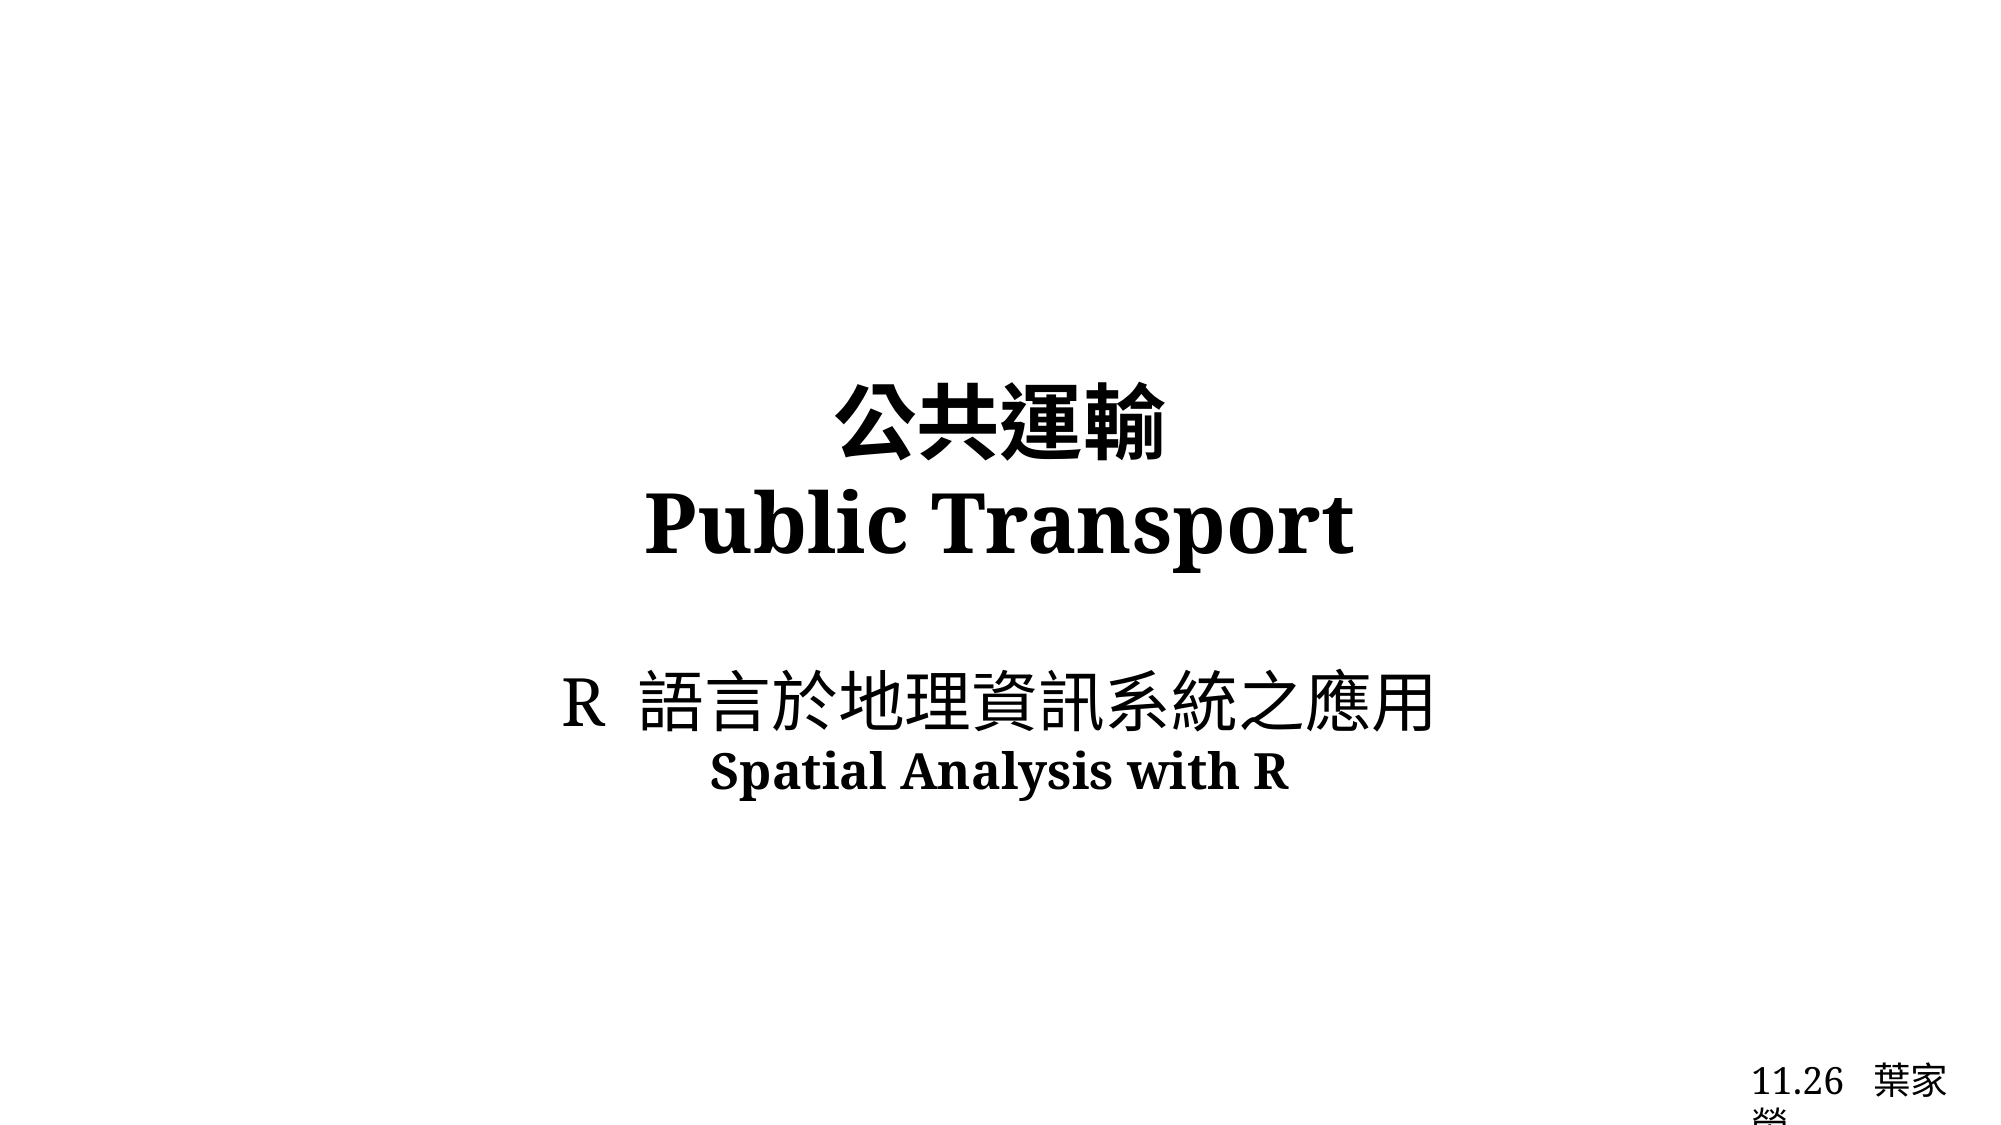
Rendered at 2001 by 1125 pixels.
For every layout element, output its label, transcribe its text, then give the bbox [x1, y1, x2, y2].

text_box 11.26 葉家榮 [1736, 1049, 1990, 1125]
text_box 公共運輸 Public Transport R 語言於地理資訊系統之應用 Spatial Analysis with R [546, 362, 1454, 808]
